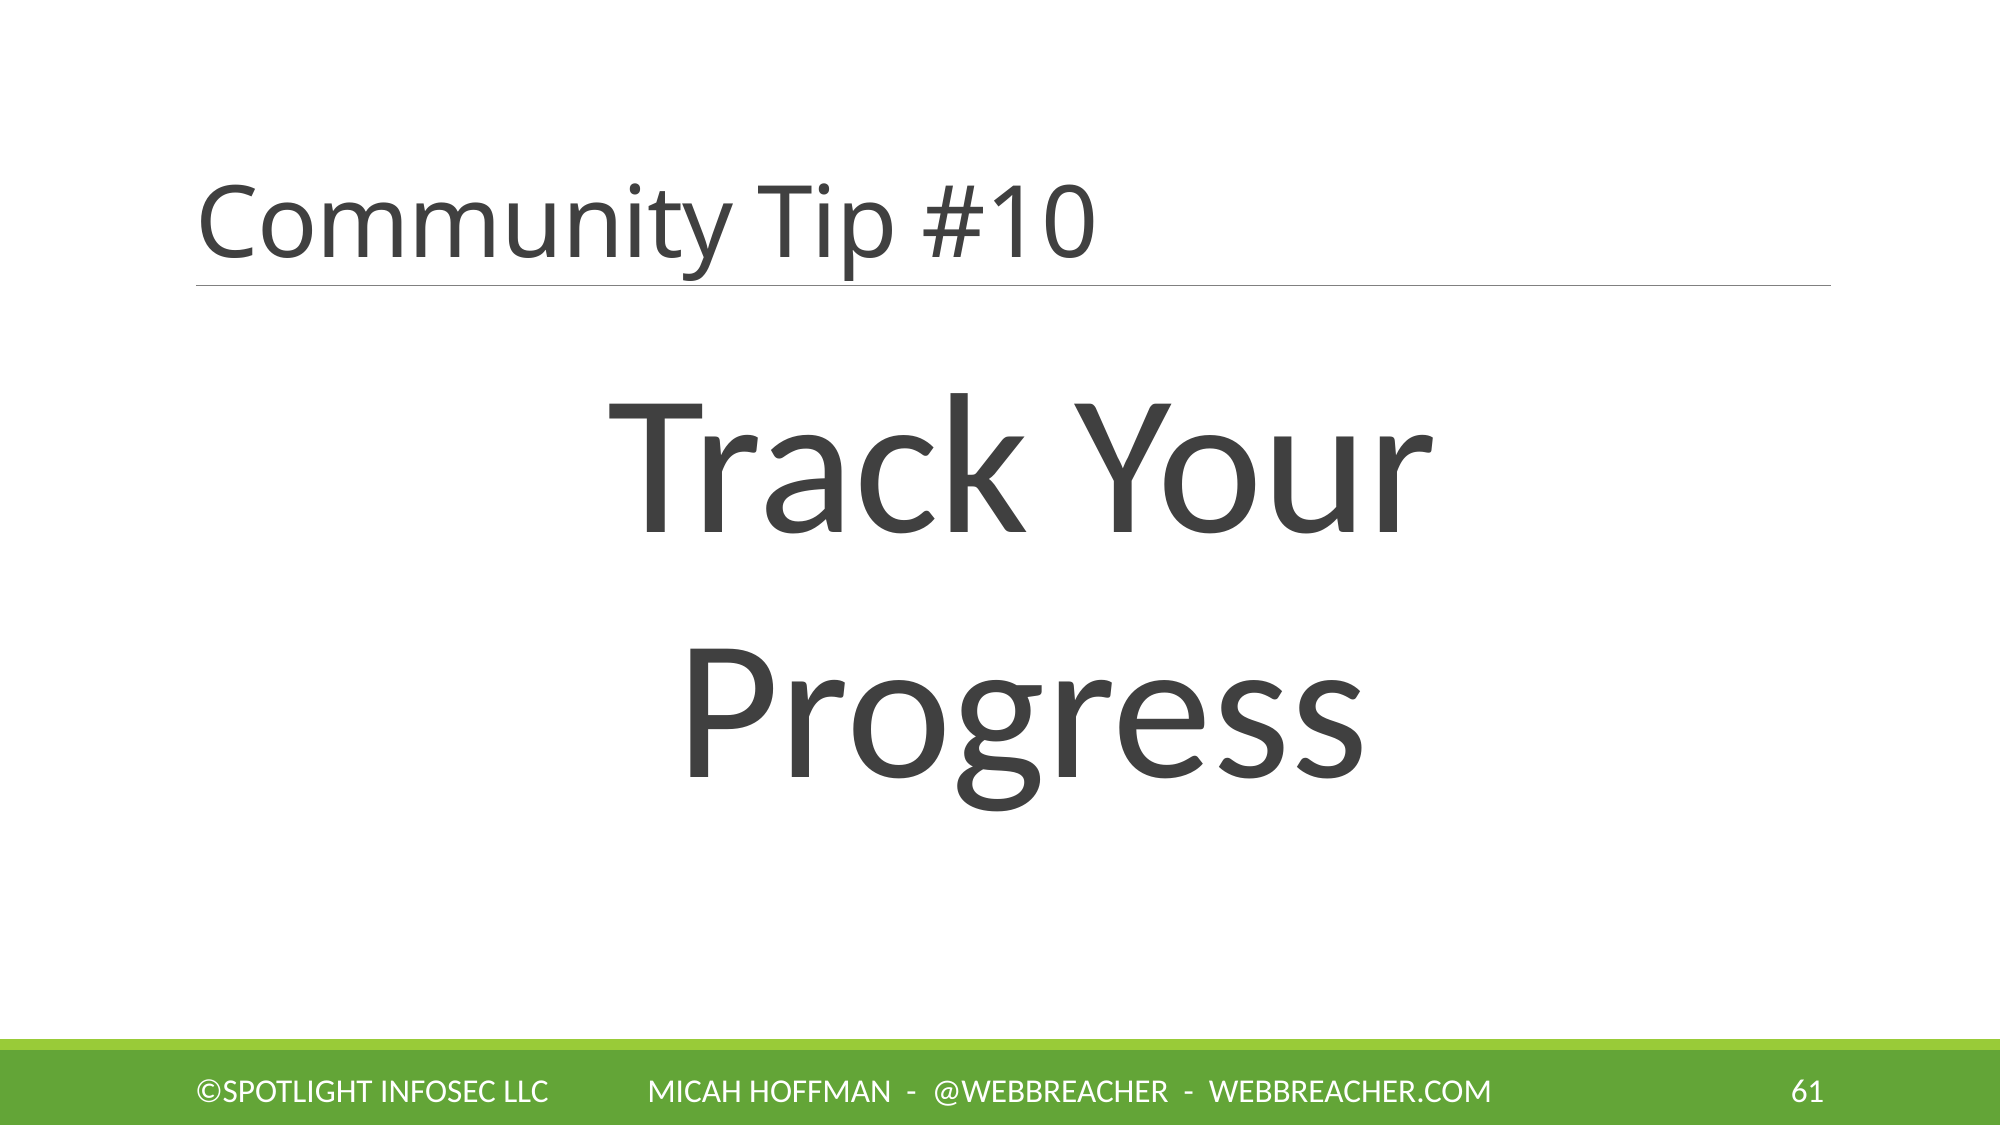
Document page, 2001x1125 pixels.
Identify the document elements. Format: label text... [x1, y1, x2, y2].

footer Micah Hoffman - @WebBreacher - webbreacher.com [586, 1059, 1573, 1120]
slide_number ©Spotlight Infosec LLC [180, 1059, 586, 1120]
list Track Your Progress [175, 352, 1826, 880]
slide_number 61 [1624, 1059, 1840, 1120]
title Community Tip #10 [180, 47, 1830, 285]
